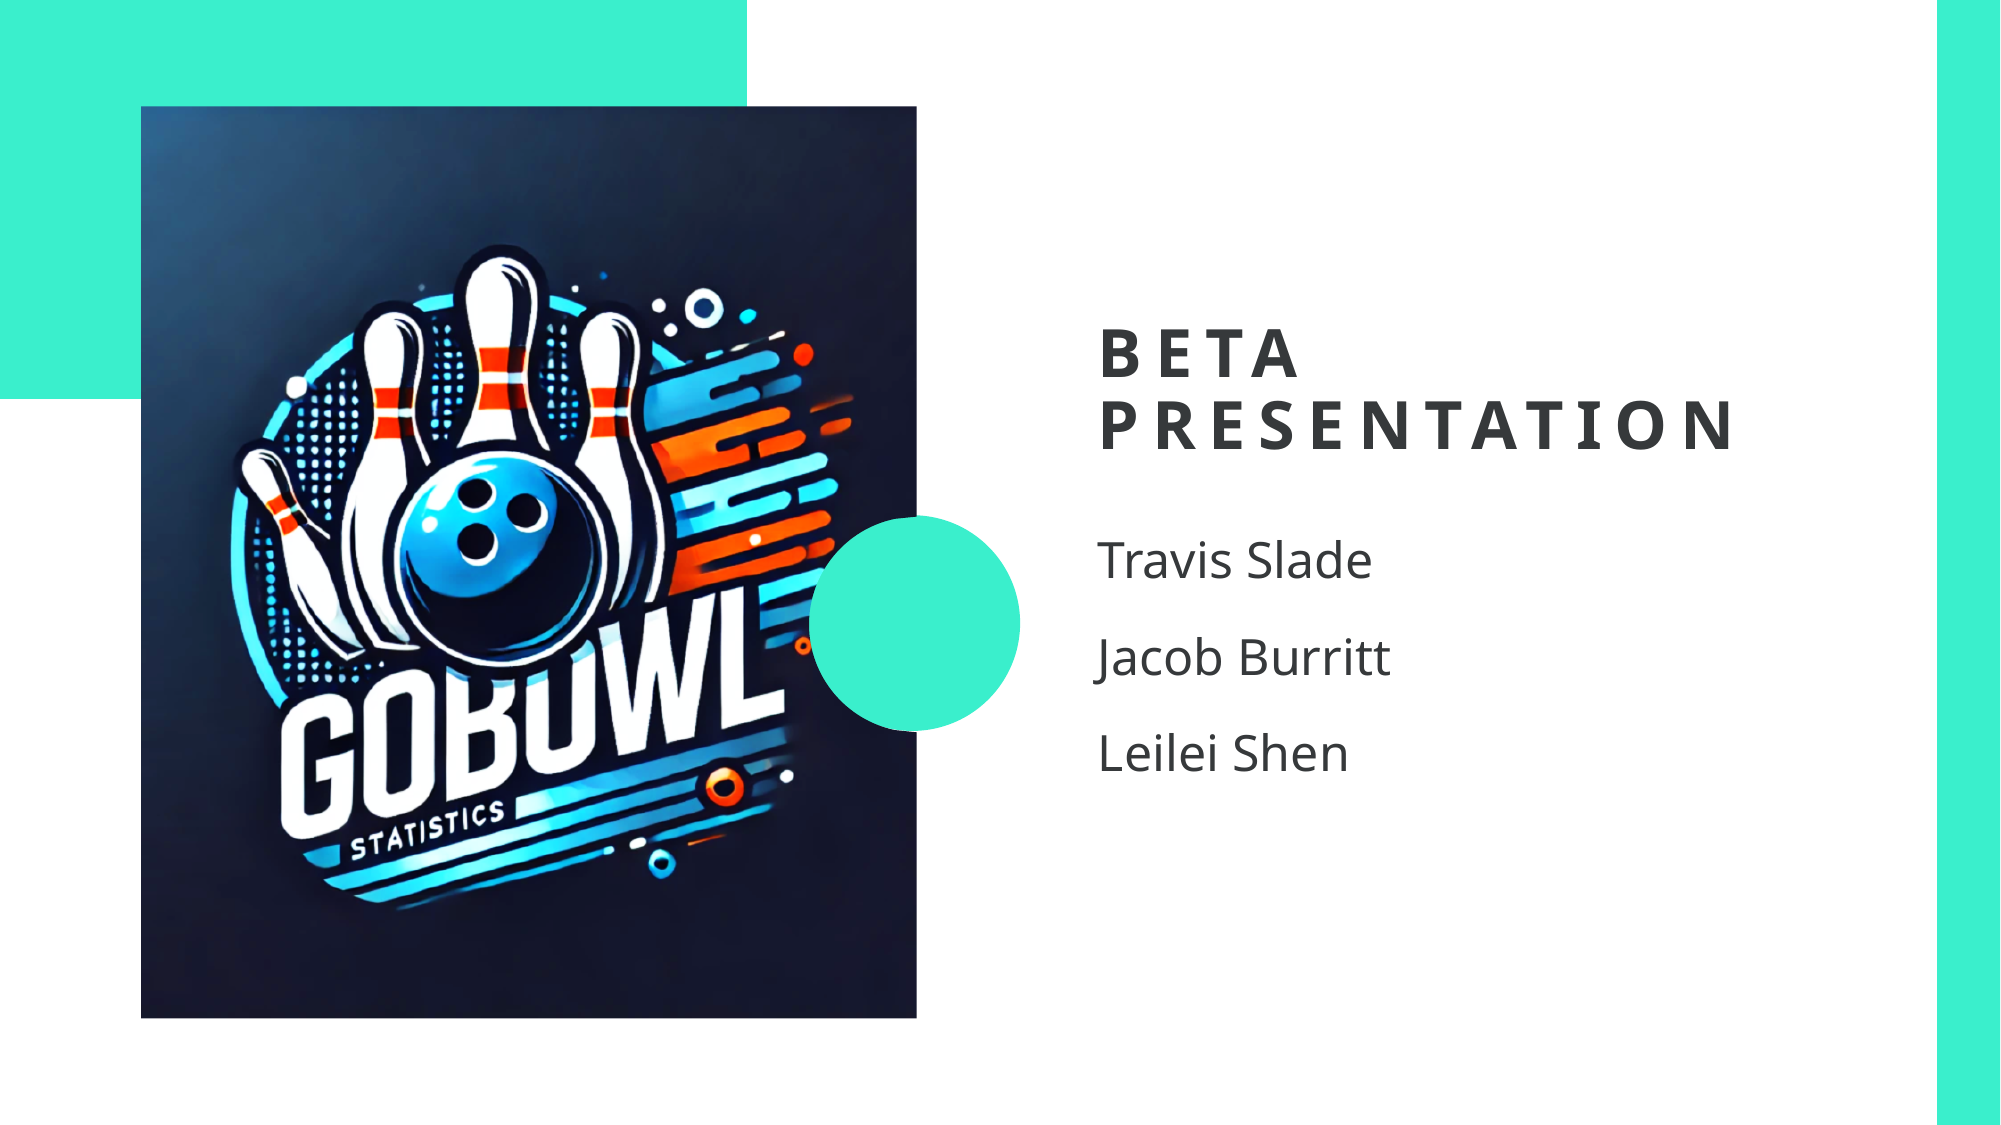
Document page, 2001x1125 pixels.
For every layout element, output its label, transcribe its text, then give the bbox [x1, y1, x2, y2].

picture [141, 106, 917, 1019]
list Travis Slade Jacob Burritt Leilei Shen [1098, 516, 1805, 896]
title Beta Presentation [1098, 104, 1934, 465]
